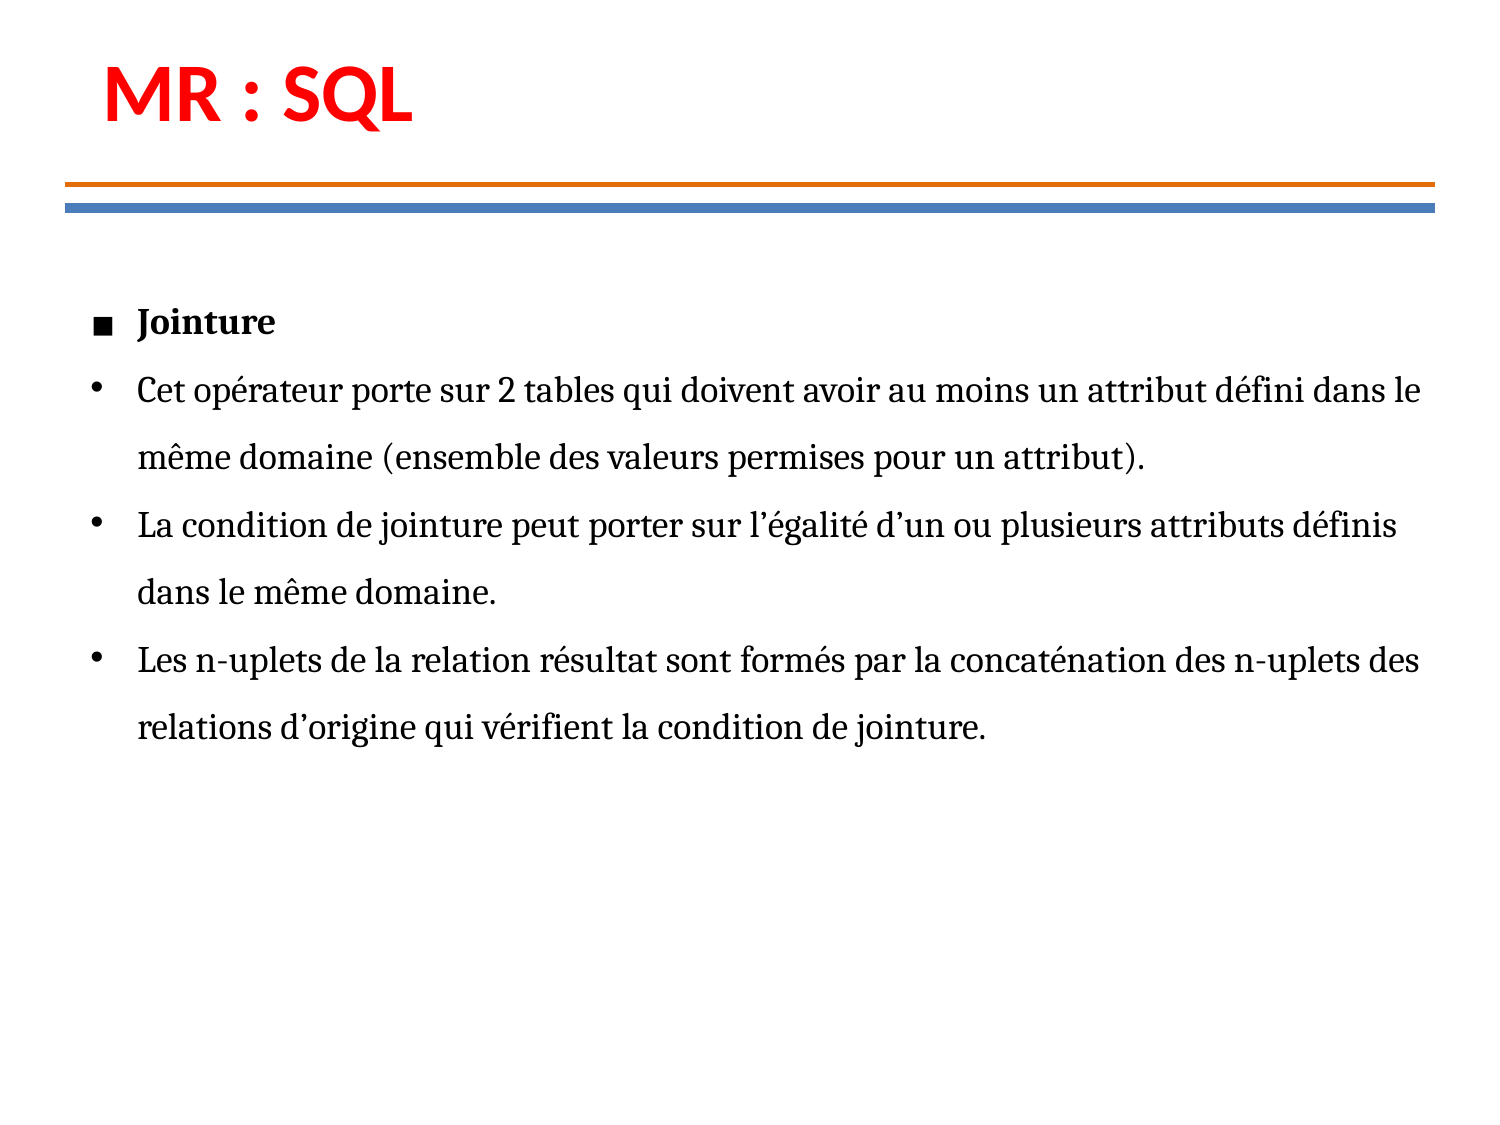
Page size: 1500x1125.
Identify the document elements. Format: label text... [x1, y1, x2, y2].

text_box MR : SQL [87, 30, 1435, 146]
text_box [64, 184, 1436, 209]
text_box Jointure Cet opérateur porte sur 2 tables qui doivent avoir au moins un attribut défini dans le même domaine (ensemble des valeurs permises pour un attribut). La condition de jointure peut porter sur l’égalité d’un ou plusieurs attributs définis dans le même domaine. Les n-uplets de la relation résultat sont formés par la concaténation des n-uplets des relations d’origine qui vérifient la condition de jointure. [75, 267, 1448, 760]
